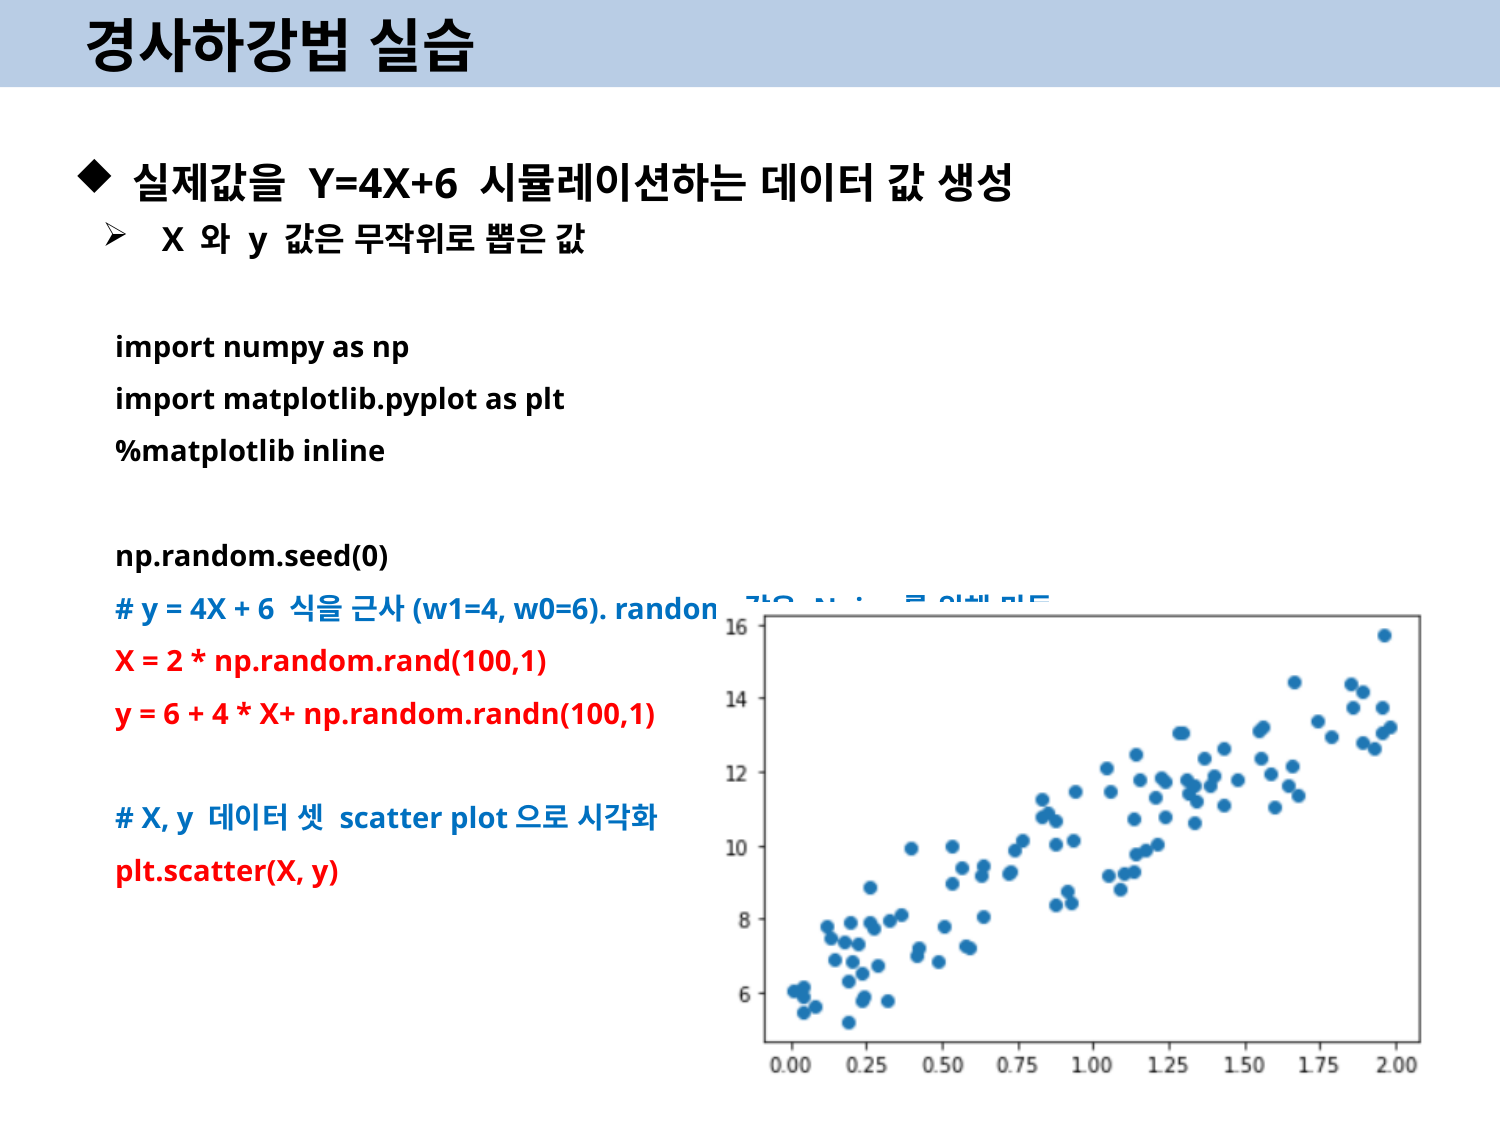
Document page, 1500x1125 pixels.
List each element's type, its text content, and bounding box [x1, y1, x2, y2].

picture [715, 601, 1434, 1090]
text_box 경사하강법 실습 [70, 1, 491, 87]
text_box 실제값을 Y=4X+6 시뮬레이션하는 데이터 값 생성 X 와 y 값은 무작위로 뽑은 값 [59, 134, 1308, 266]
text_box import numpy as np import matplotlib.pyplot as plt %matplotlib inline np.random.seed(0) # y = 4X + 6 식을 근사(w1=4, w0=6). random 값은 Noise를 위해 만듬 X = 2 * np.random.rand(100,1) y = 6 + 4 * X+ np.random.randn(100,1) # X, y 데이터 셋 scatter plot으로 시각화 plt.scatter(X, y) [100, 303, 1211, 895]
